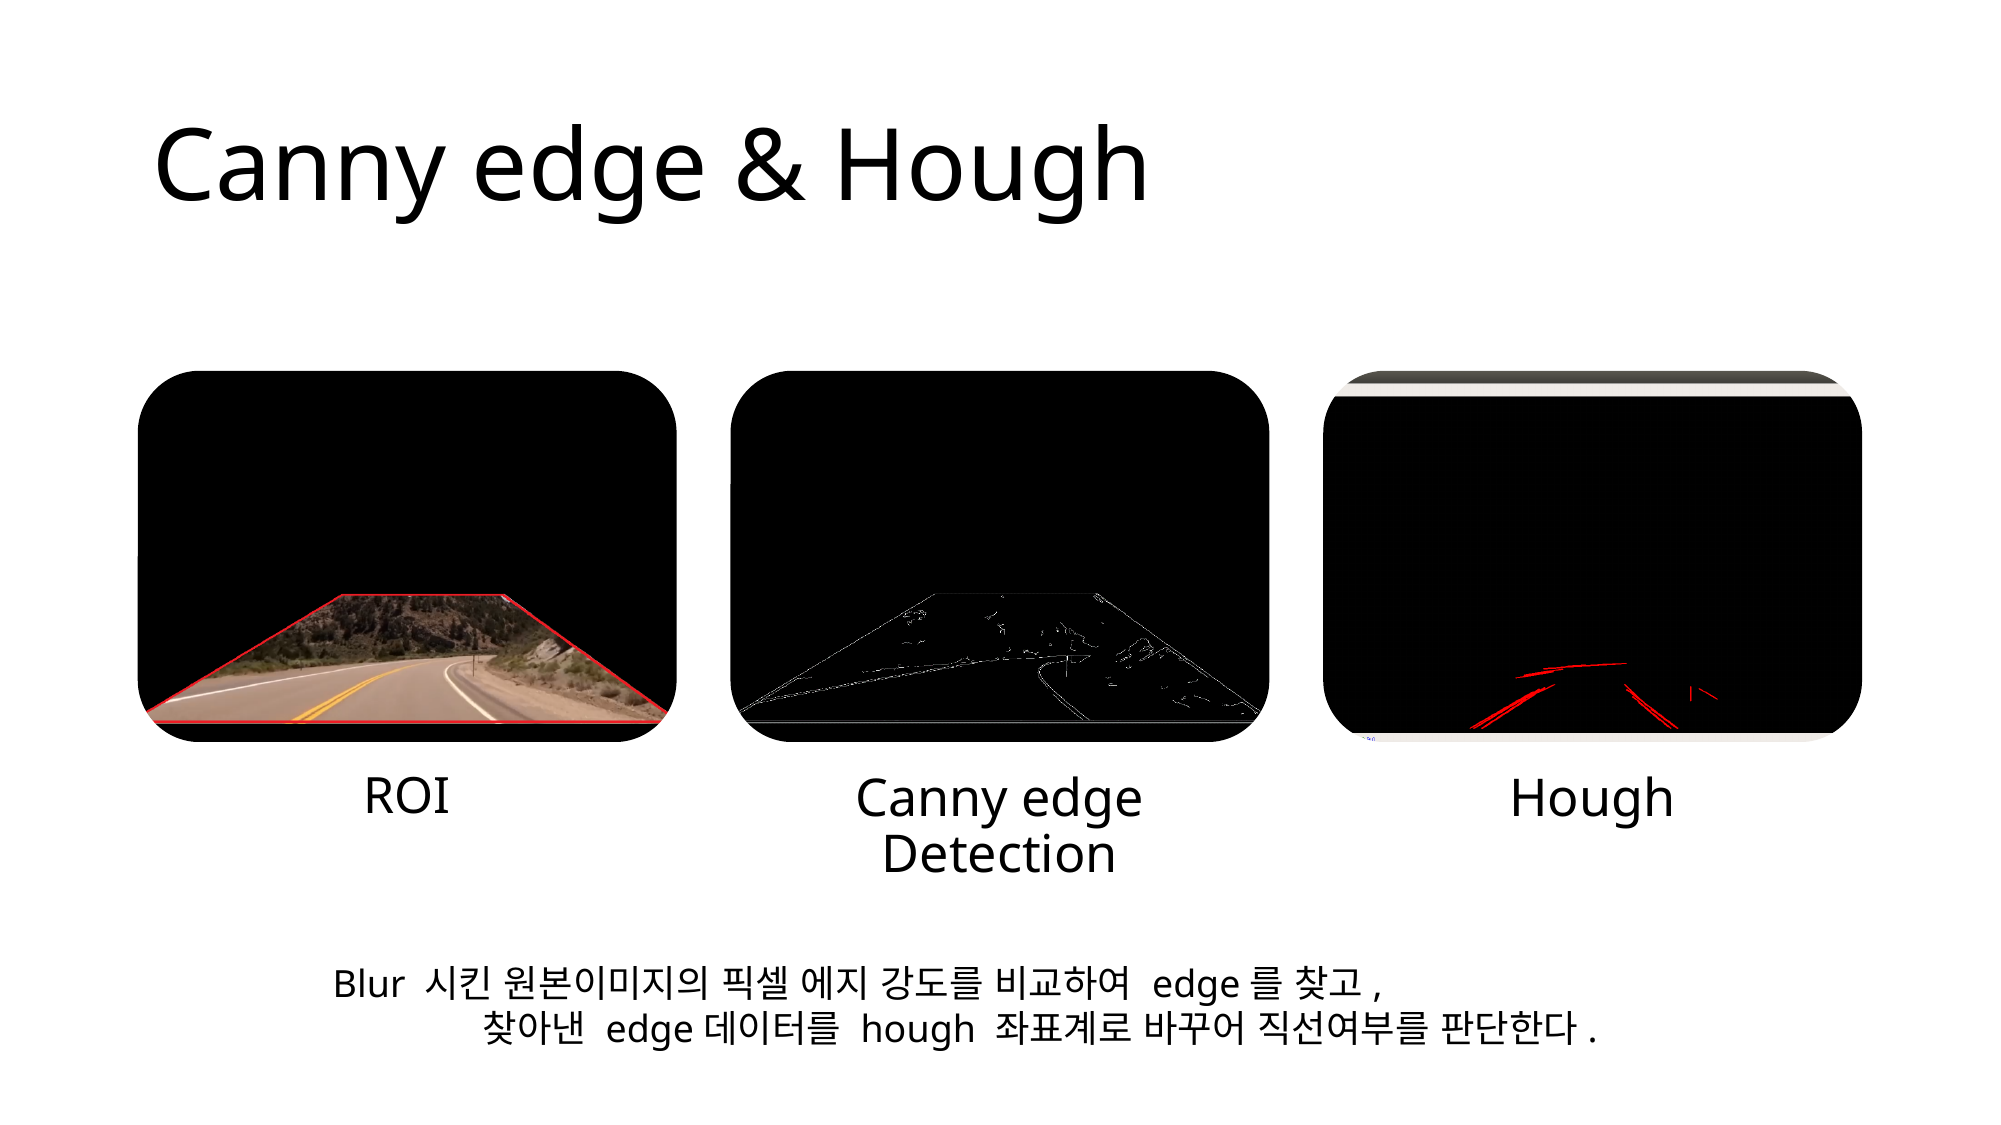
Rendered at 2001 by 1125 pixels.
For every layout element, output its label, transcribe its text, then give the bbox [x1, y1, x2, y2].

title Canny edge & Hough [137, 59, 1863, 278]
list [137, 299, 1863, 1014]
text_box Blur 시킨 원본이미지의 픽셀 에지 강도를 비교하여 edge를 찾고, 찾아낸 edge데이터를 hough 좌표계로 바꾸어 직선여부를 판단한다. [318, 1014, 1613, 1058]
